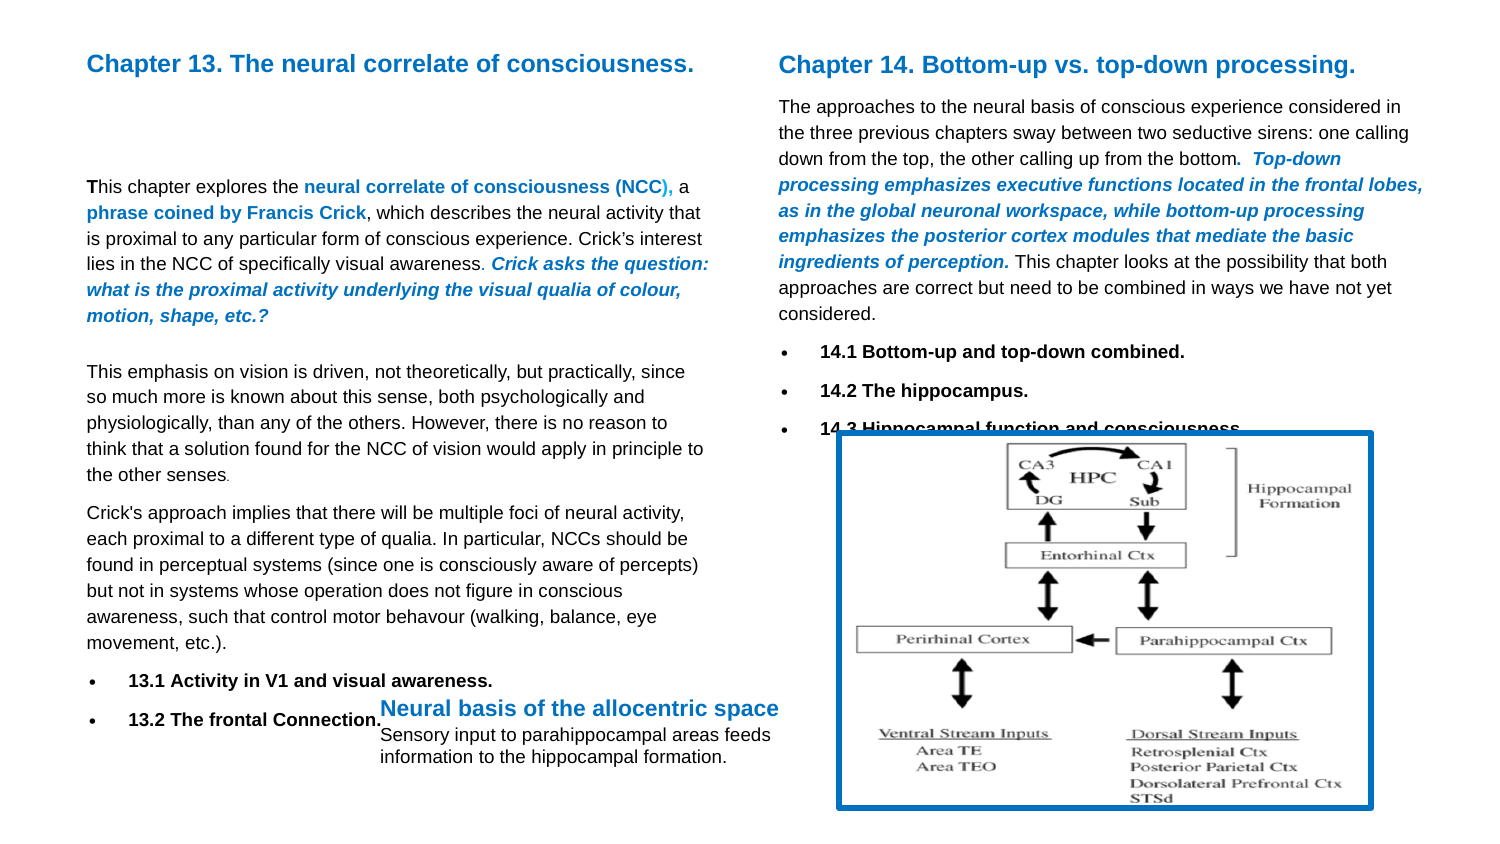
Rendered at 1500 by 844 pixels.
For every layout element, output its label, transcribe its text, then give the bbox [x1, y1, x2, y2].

picture [842, 435, 1369, 806]
text_box Sensory input to parahippocampal areas feeds information to the hippocampal formation. [368, 717, 797, 774]
text_box Neural basis of the allocentric space [369, 688, 824, 727]
text_box Chapter 14. Bottom-up vs. top-down processing. The approaches to the neural basis of conscious experience considered in the three previous chapters sway between two seductive sirens: one calling down from the top, the other calling up from the bottom. Top-down processing emphasizes executive functions located in the frontal lobes, as in the global neuronal workspace, while bottom-up processing emphasizes the posterior cortex modules that mediate the basic ingredients of perception. This chapter looks at the possibility that both approaches are correct but need to be combined in ways we have not yet considered. 14.1 Bottom-up and top-down combined. 14.2 The hippocampus. 14.3 Hippocampal function and consciousness. [767, 38, 1440, 445]
text_box Chapter 13. The neural correlate of consciousness. This chapter explores the neural correlate of consciousness (NCC), a phrase coined by Francis Crick, which describes the neural activity that is proximal to any particular form of conscious experience. Crick’s interest lies in the NCC of specifically visual awareness. Crick asks the question: what is the proximal activity underlying the visual qualia of colour, motion, shape, etc.? This emphasis on vision is driven, not theoretically, but practically, since so much more is known about this sense, both psychologically and physiologically, than any of the others. However, there is no reason to think that a solution found for the NCC of vision would apply in principle to the other senses. Crick's approach implies that there will be multiple foci of neural activity, each proximal to a different type of qualia. In particular, NCCs should be found in perceptual systems (since one is consciously aware of percepts) but not in systems whose operation does not figure in conscious awareness, such that control motor behavour (walking, balance, eye movement, etc.). 13.1 Activity in V1 and visual awareness. 13.2 The frontal Connection. [75, 32, 722, 736]
